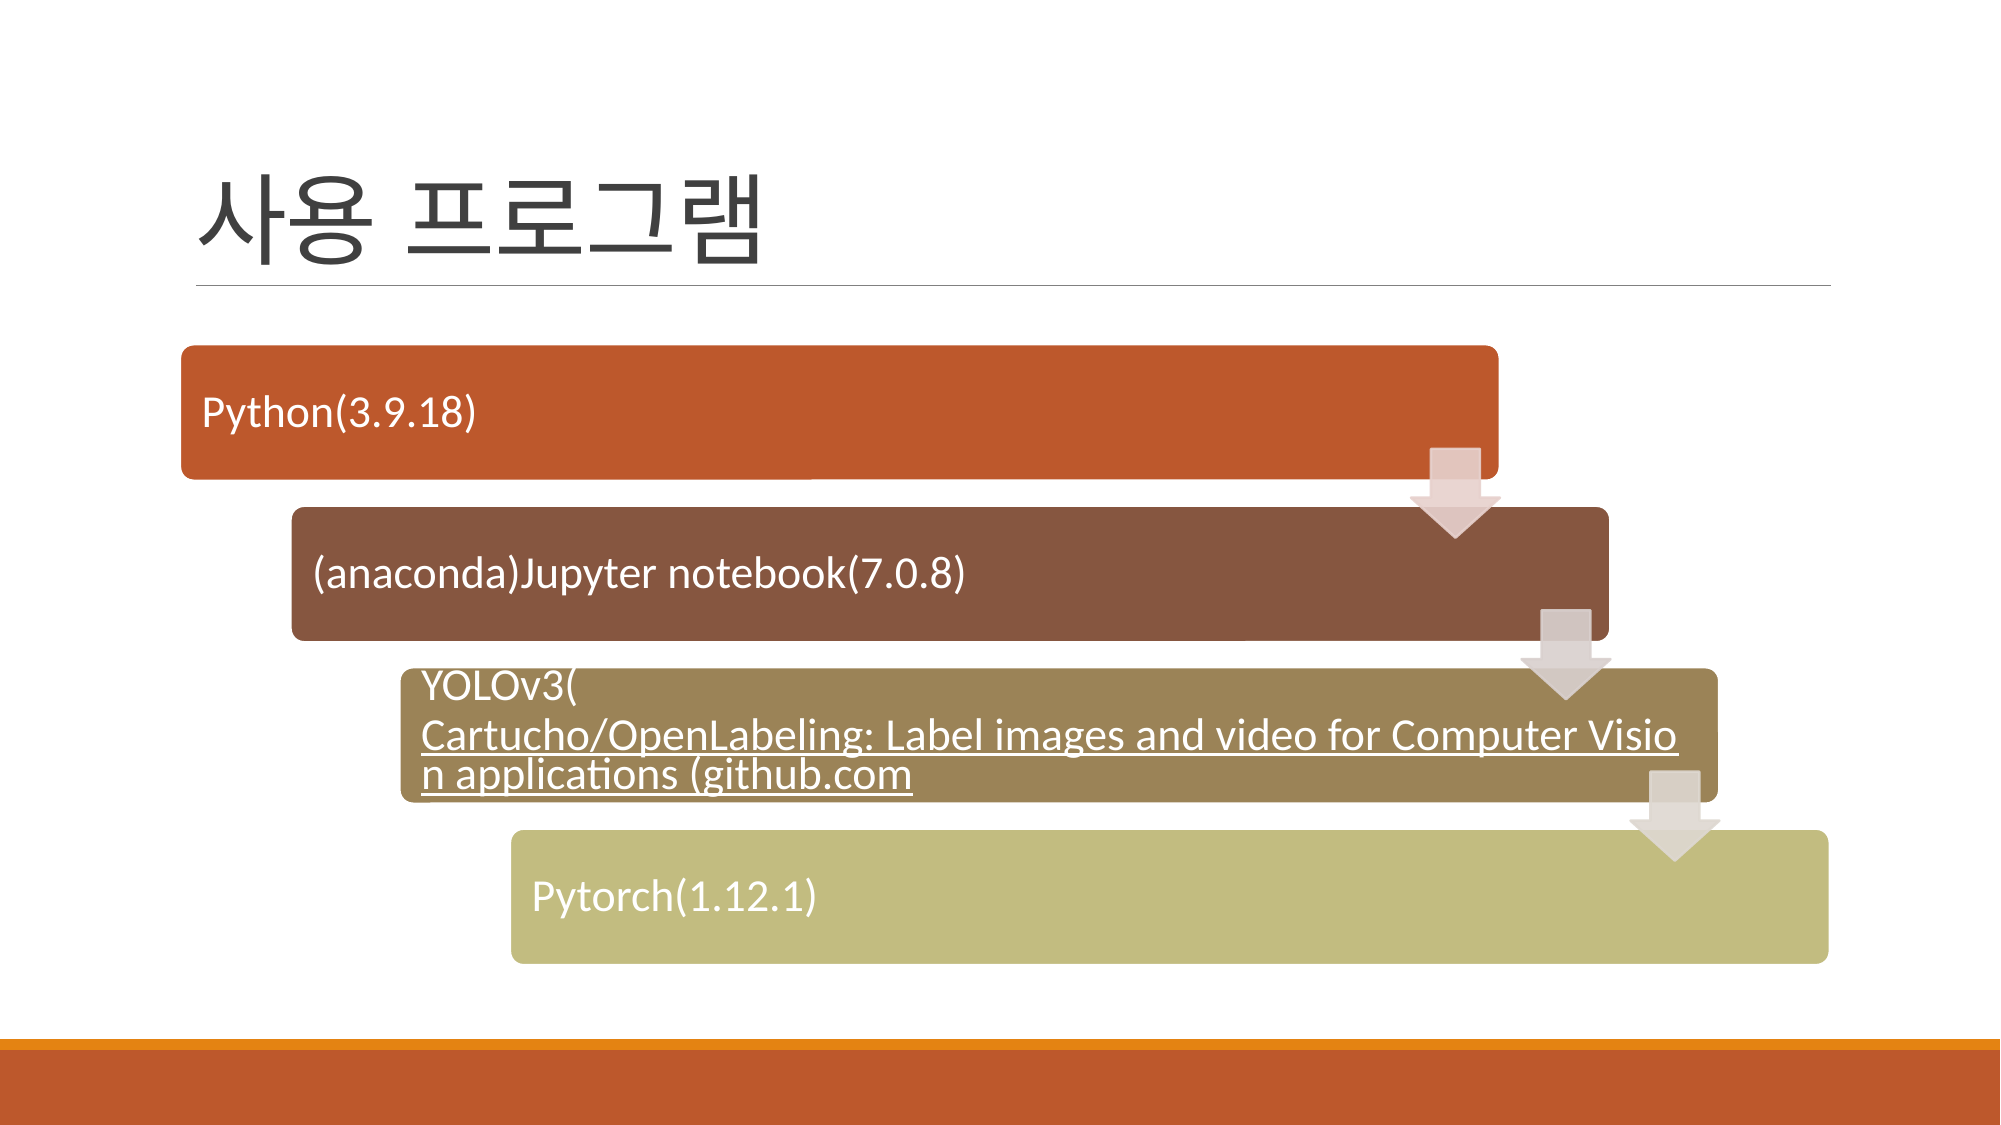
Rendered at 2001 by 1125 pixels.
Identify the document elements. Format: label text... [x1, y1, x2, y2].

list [179, 343, 1831, 966]
title 사용 프로그램 [180, 47, 1830, 285]
